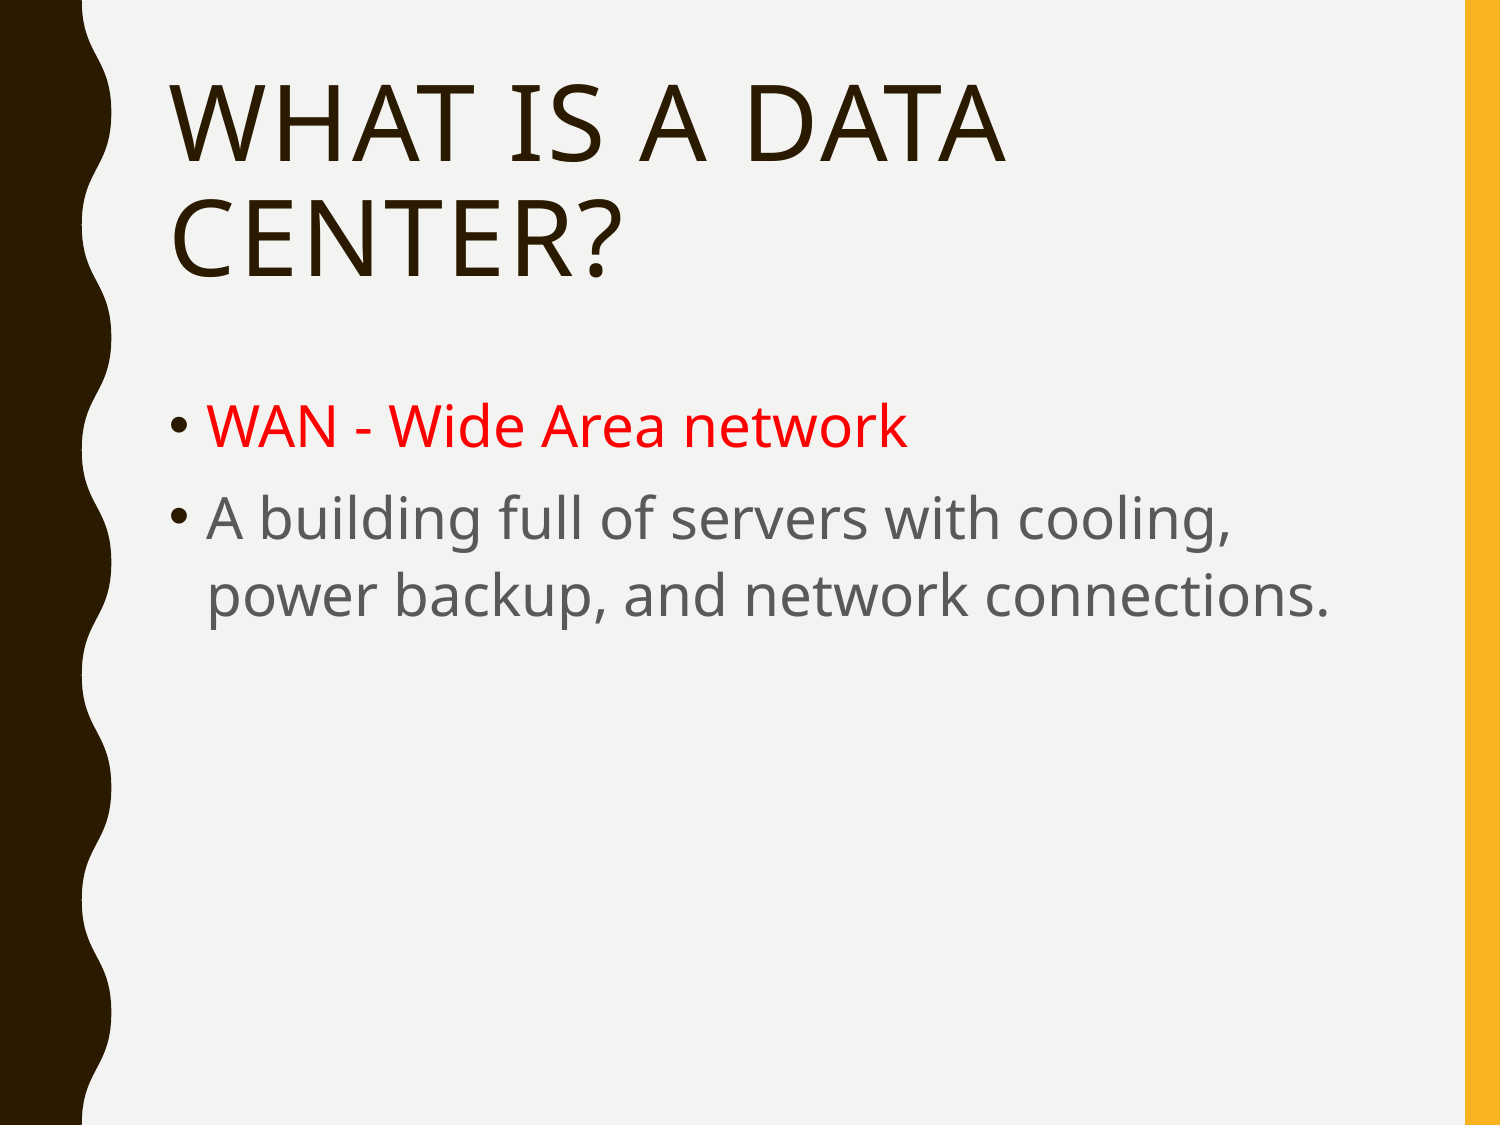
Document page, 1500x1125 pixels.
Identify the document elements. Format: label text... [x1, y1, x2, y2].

list WAN - Wide Area network A building full of servers with cooling, power backup, and network connections. [154, 375, 1407, 965]
title What Is a Data Center? [154, 62, 1407, 308]
